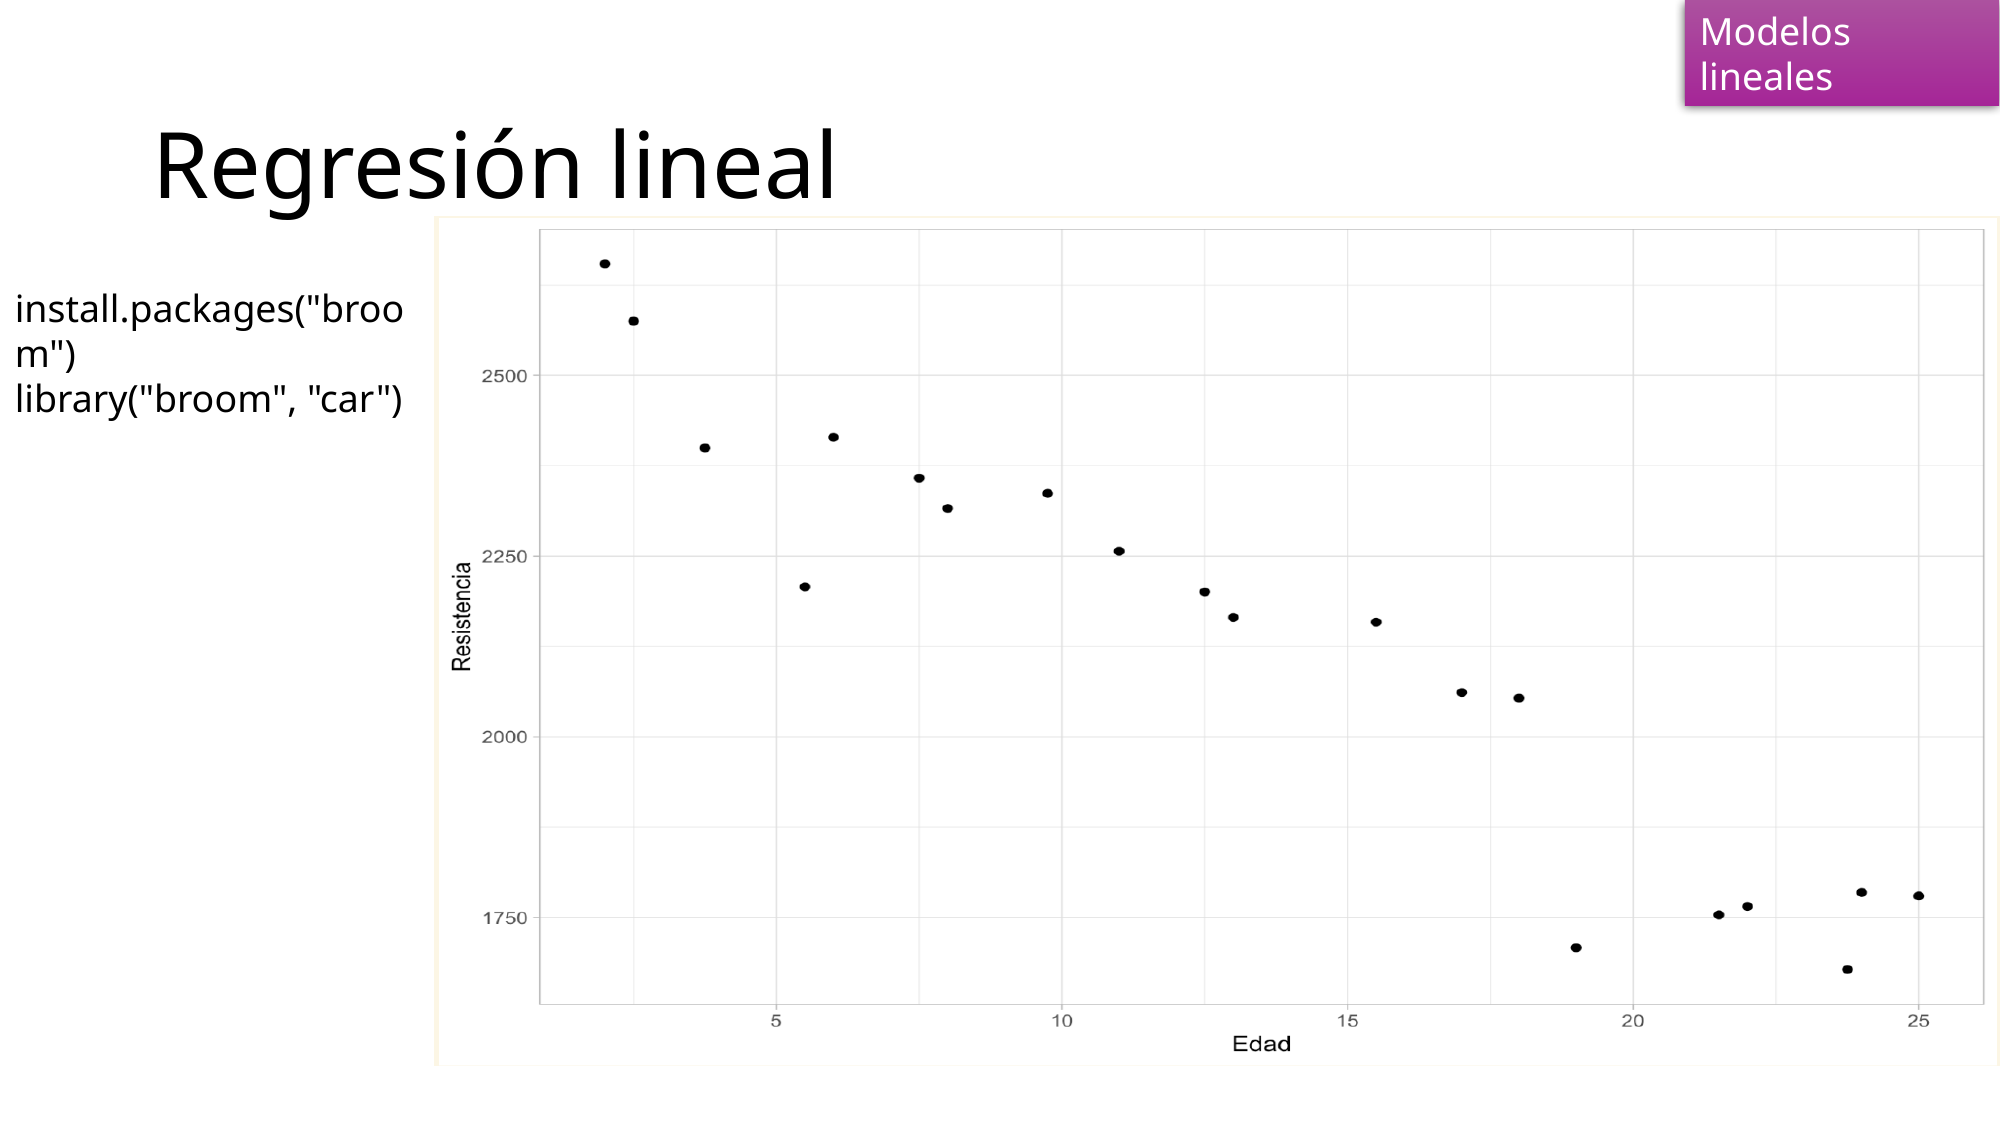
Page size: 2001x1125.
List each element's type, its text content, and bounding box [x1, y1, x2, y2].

title Regresión lineal [137, 59, 1863, 277]
picture [433, 215, 2000, 1066]
text_box Modelos lineales [1684, 0, 2000, 106]
text_box install.packages("broom") library("broom", "car") [0, 277, 433, 427]
